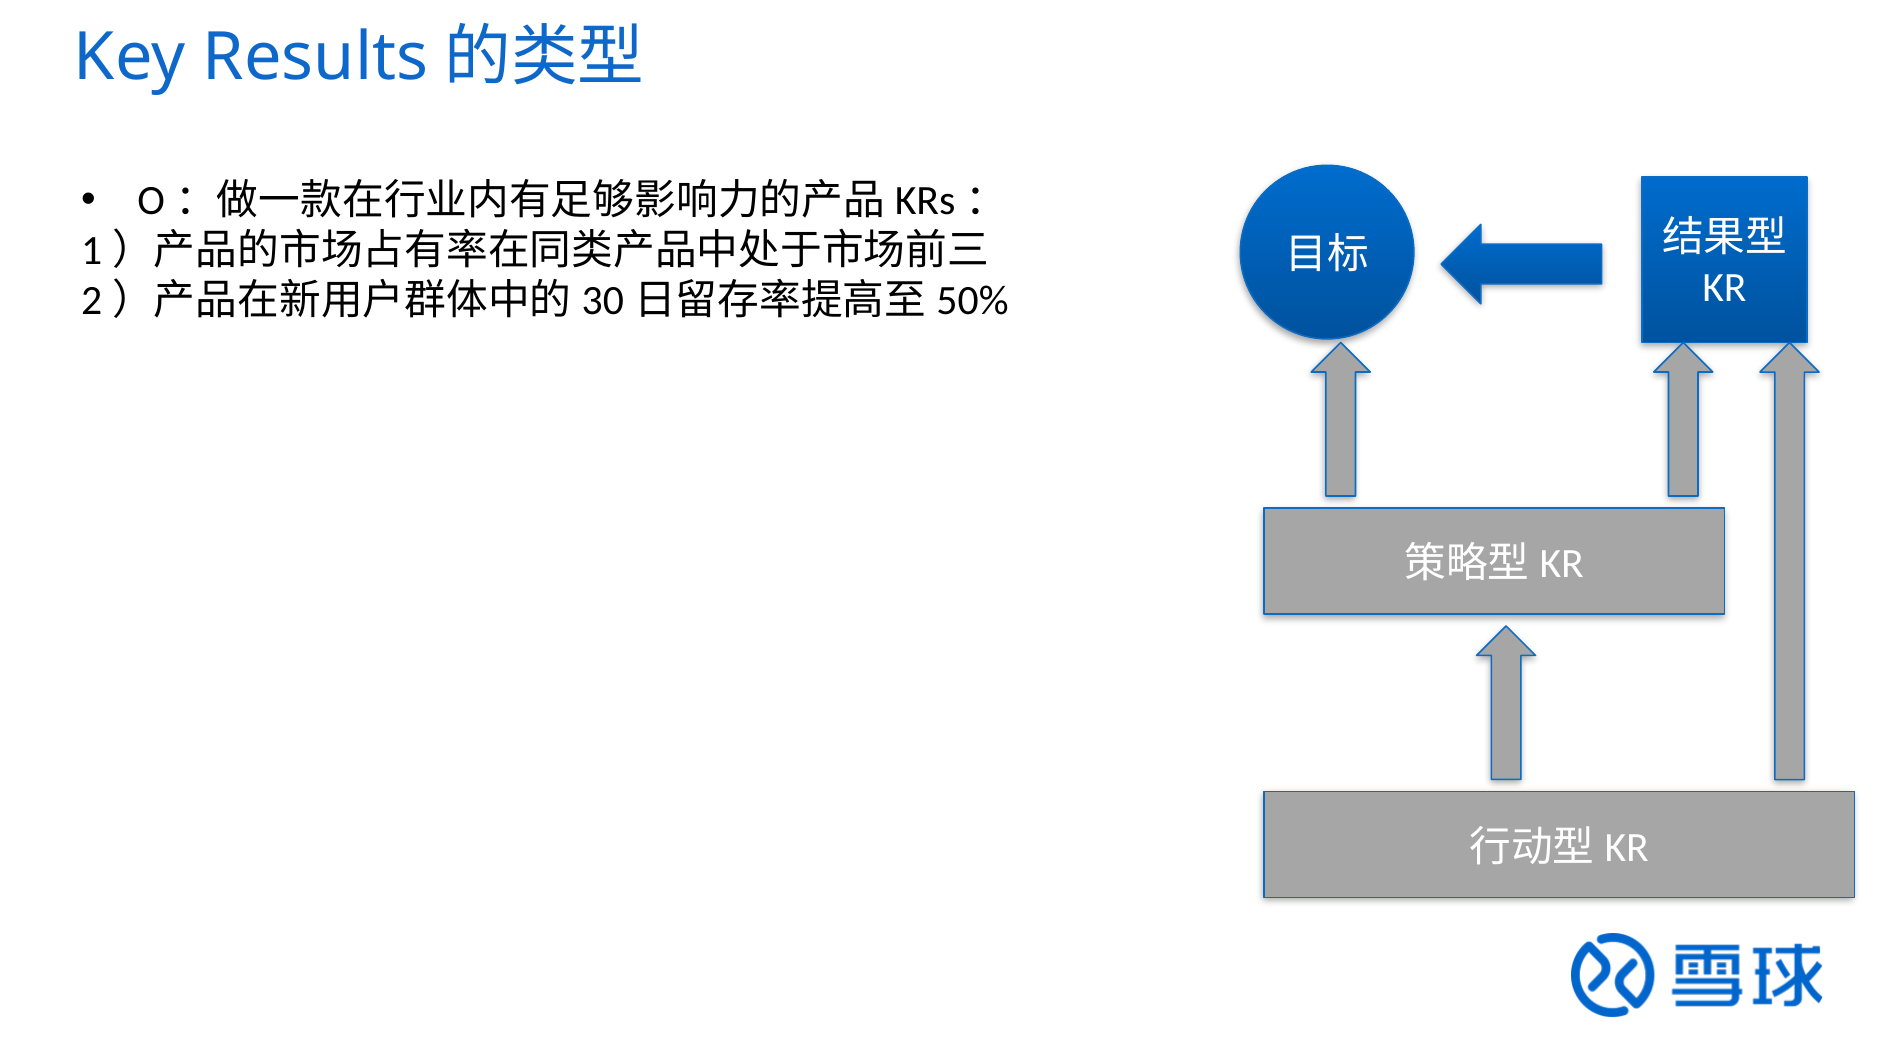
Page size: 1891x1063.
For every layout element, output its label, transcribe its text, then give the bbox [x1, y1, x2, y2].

text_box [1310, 341, 1371, 497]
text_box [1475, 625, 1537, 781]
text_box [1759, 341, 1820, 781]
picture [1571, 933, 1823, 1018]
text_box [1653, 341, 1714, 497]
text_box 目标 [1239, 164, 1415, 340]
text_box 结果型 KR [1641, 176, 1808, 343]
text_box 行动型KR [1263, 791, 1855, 898]
list Key Results的类型 [59, 5, 1450, 112]
text_box O：做一款在行业内有足够影响力的产品KRs： 1）产品的市场占有率在同类产品中处于市场前三 2）产品在新用户群体中的30日留存率提高至50% [66, 165, 1123, 331]
text_box 策略型KR [1263, 507, 1725, 615]
text_box [1440, 223, 1603, 305]
